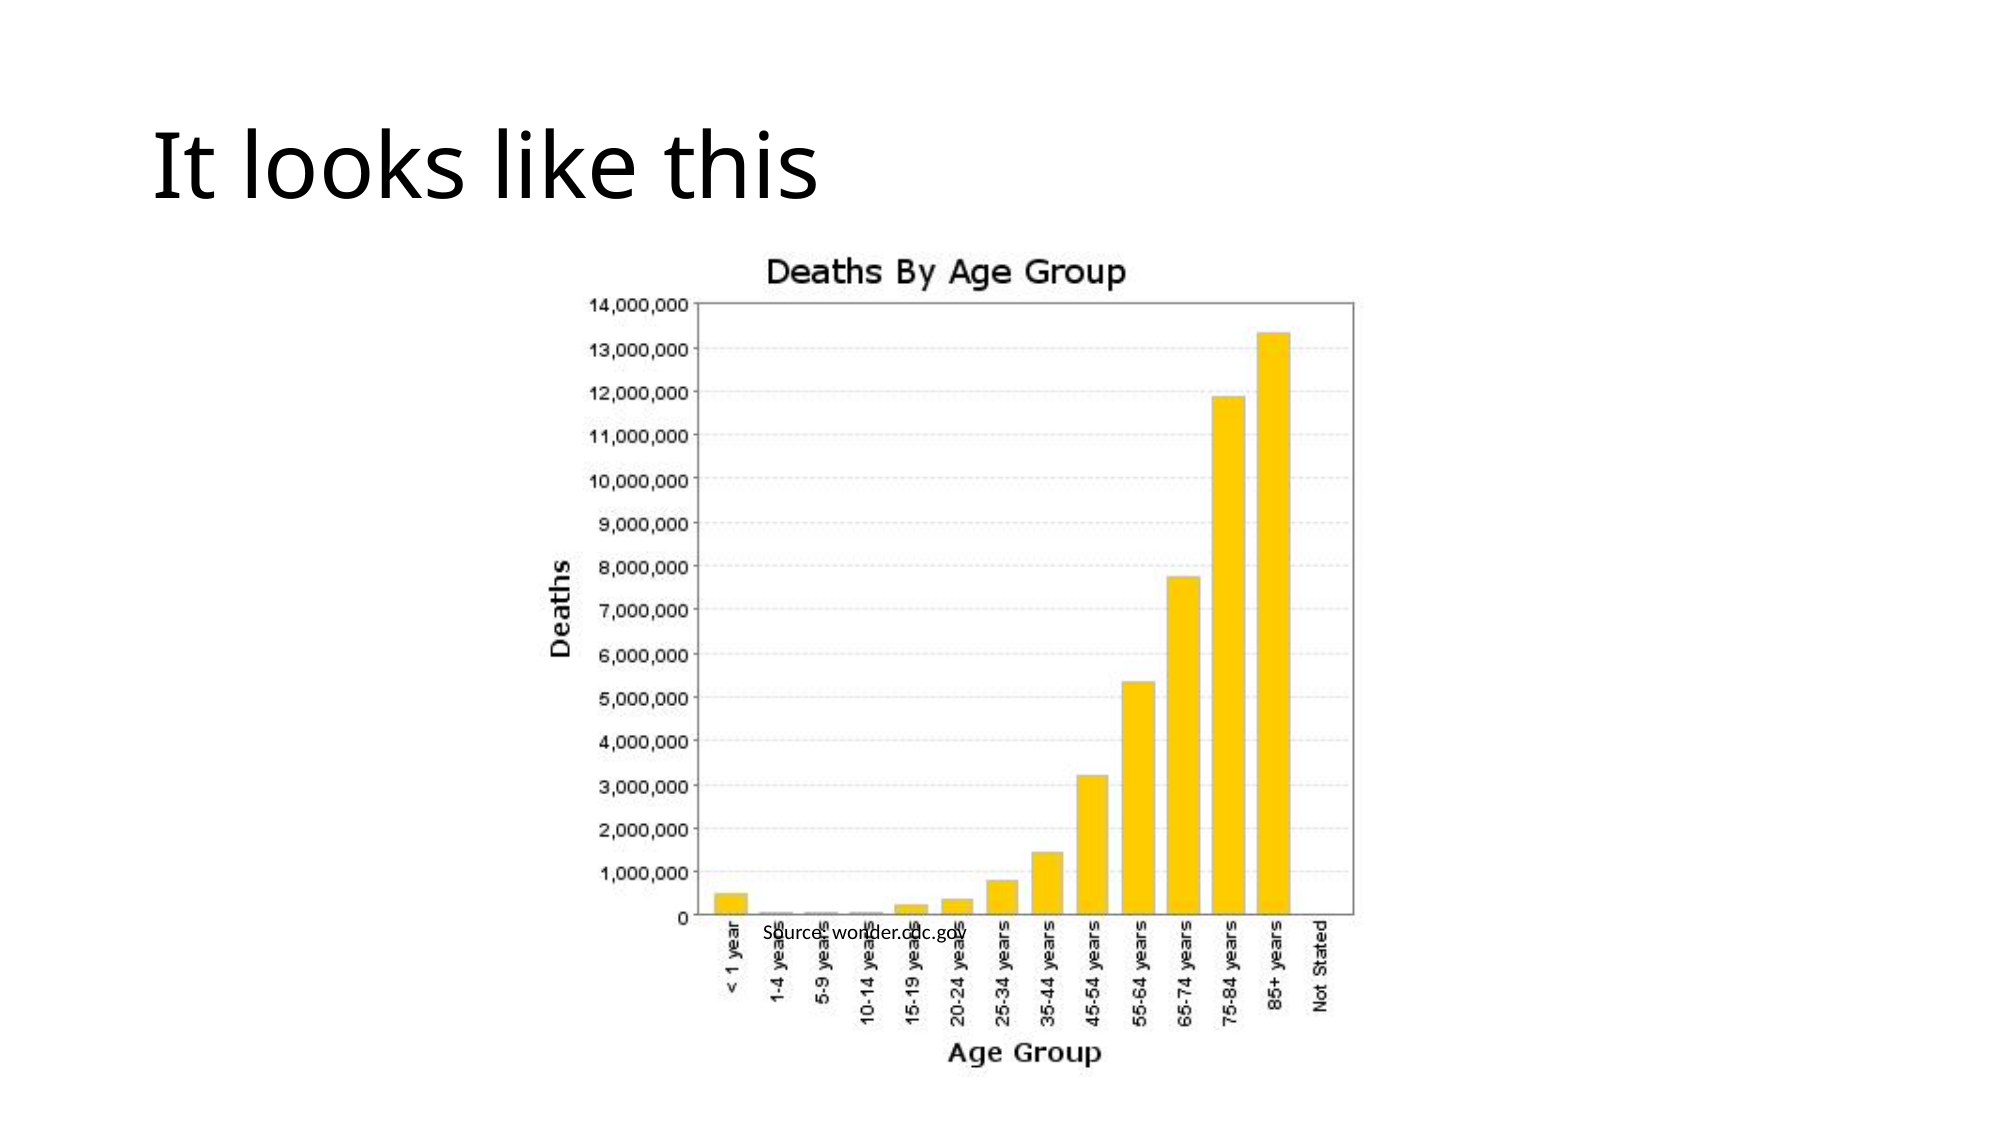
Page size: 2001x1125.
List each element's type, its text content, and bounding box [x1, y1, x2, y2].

picture [523, 237, 1368, 1081]
title It looks like this [137, 59, 1863, 278]
